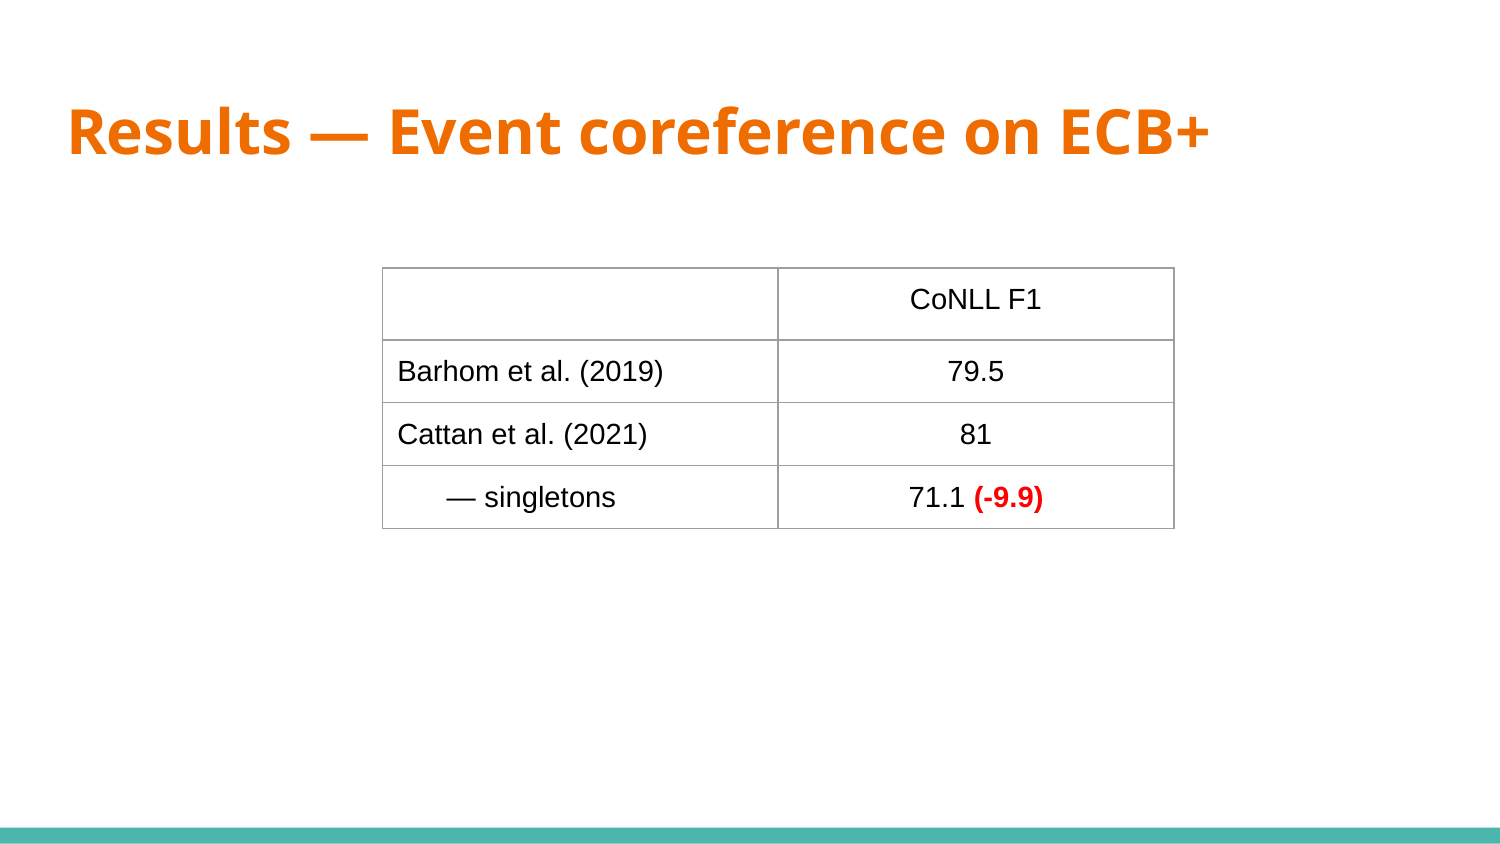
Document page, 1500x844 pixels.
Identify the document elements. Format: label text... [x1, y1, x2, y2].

table_cell 79.5 [779, 341, 1173, 402]
table_cell 81 [779, 403, 1173, 465]
table_cell — singletons [383, 466, 777, 528]
table_cell Barhom et al. (2019) [383, 341, 777, 402]
table_header [383, 269, 777, 339]
title Results — Event coreference on ECB+ [51, 72, 1449, 189]
table_cell Cattan et al. (2021) [383, 403, 777, 465]
table_header CoNLL F1 [779, 269, 1173, 339]
table_cell 71.1 (-9.9) [779, 466, 1173, 528]
